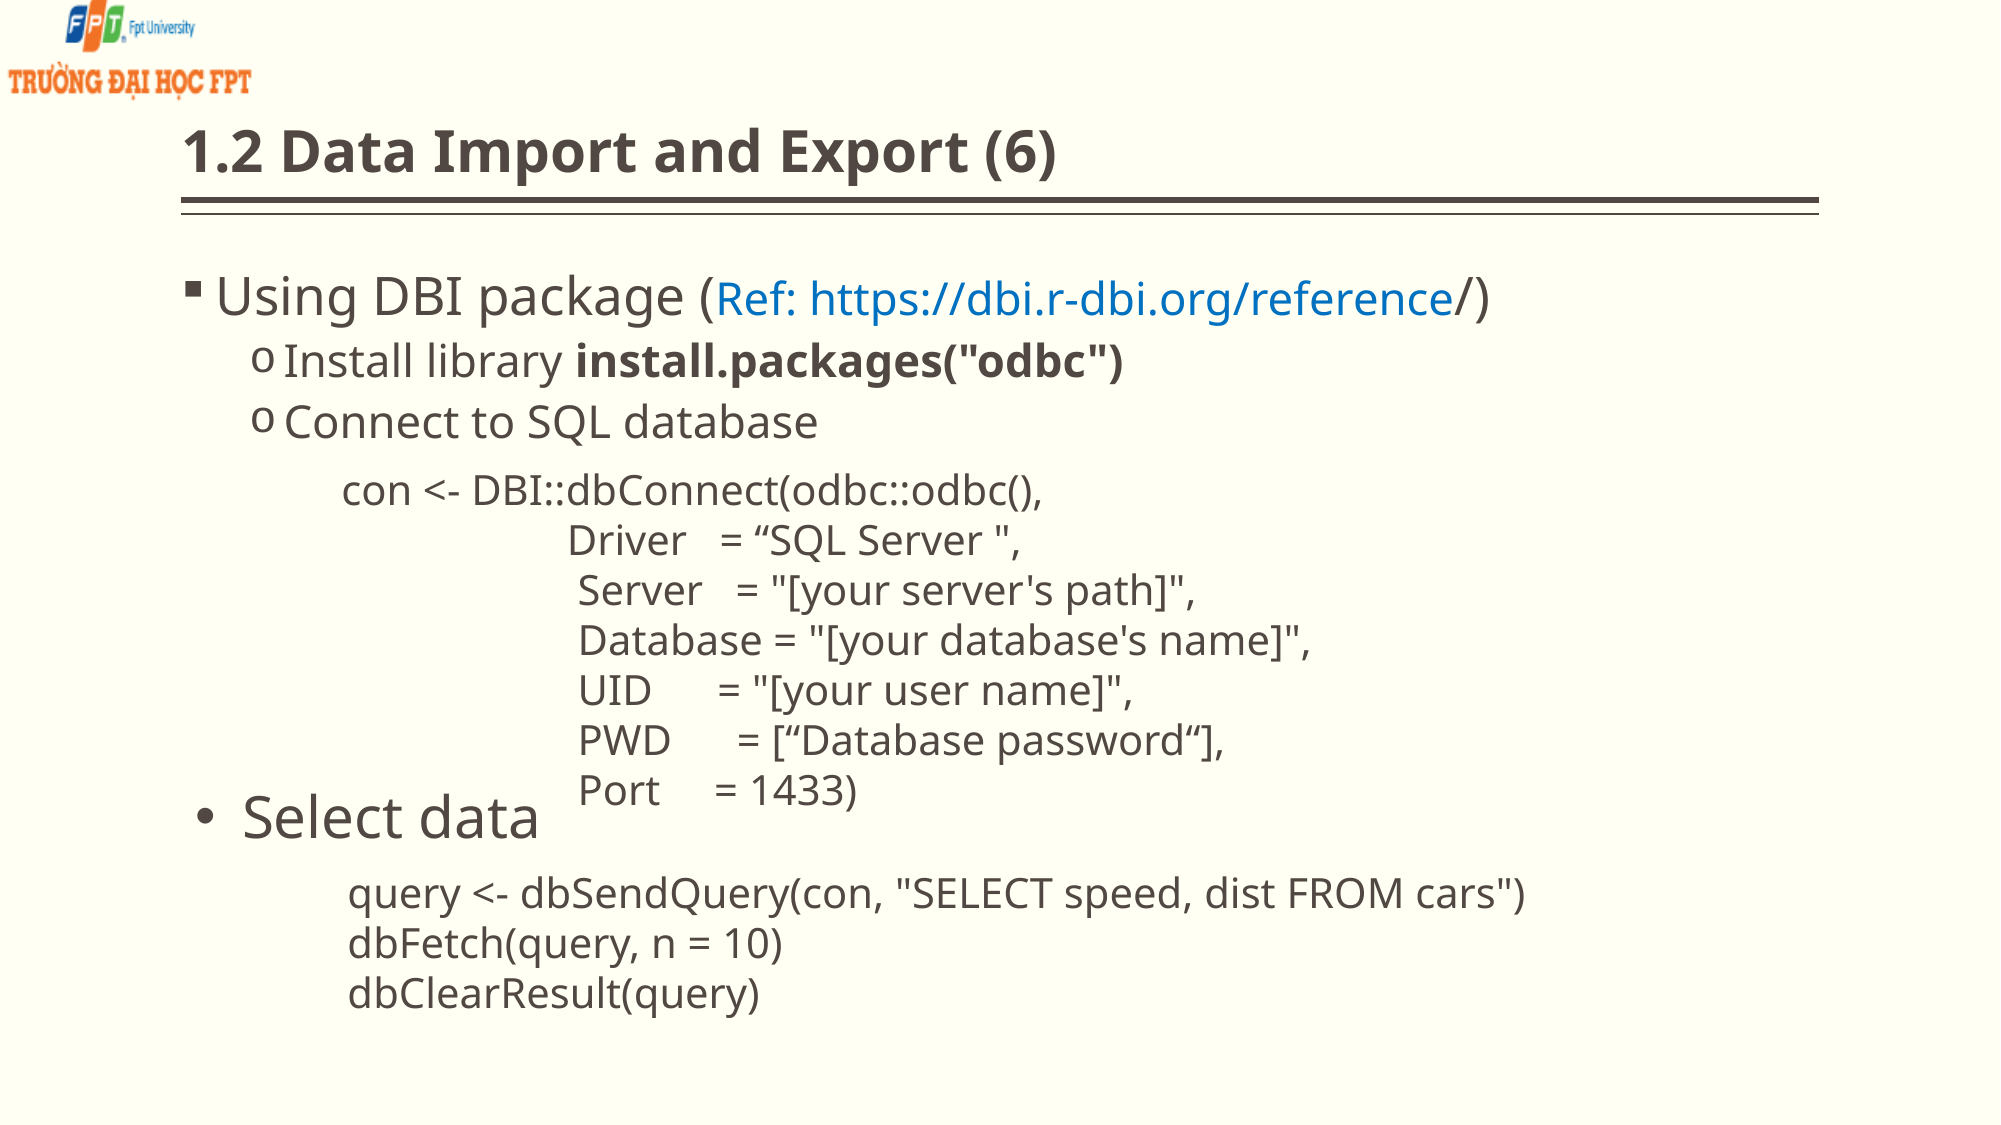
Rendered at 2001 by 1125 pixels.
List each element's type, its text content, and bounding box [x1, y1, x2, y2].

text_box query <- dbSendQuery(con, "SELECT speed, dist FROM cars") dbFetch(query, n = 10) dbClearResult(query) [182, 858, 1541, 1024]
list Using DBI package (Ref: https://dbi.r-dbi.org/reference/) Install library install.packages("odbc") Connect to SQL database [181, 262, 1819, 457]
text_box con <- DBI::dbConnect(odbc::odbc(), Driver = “SQL Server ", Server = "[your server's path]", Database = "[your database's name]", UID = "[your user name]", PWD = [“Database password“], Port = 1433) [176, 456, 1328, 822]
title 1.2 Data Import and Export (6) [181, 12, 1819, 193]
picture [0, 0, 272, 114]
text_box Select data [180, 773, 572, 858]
